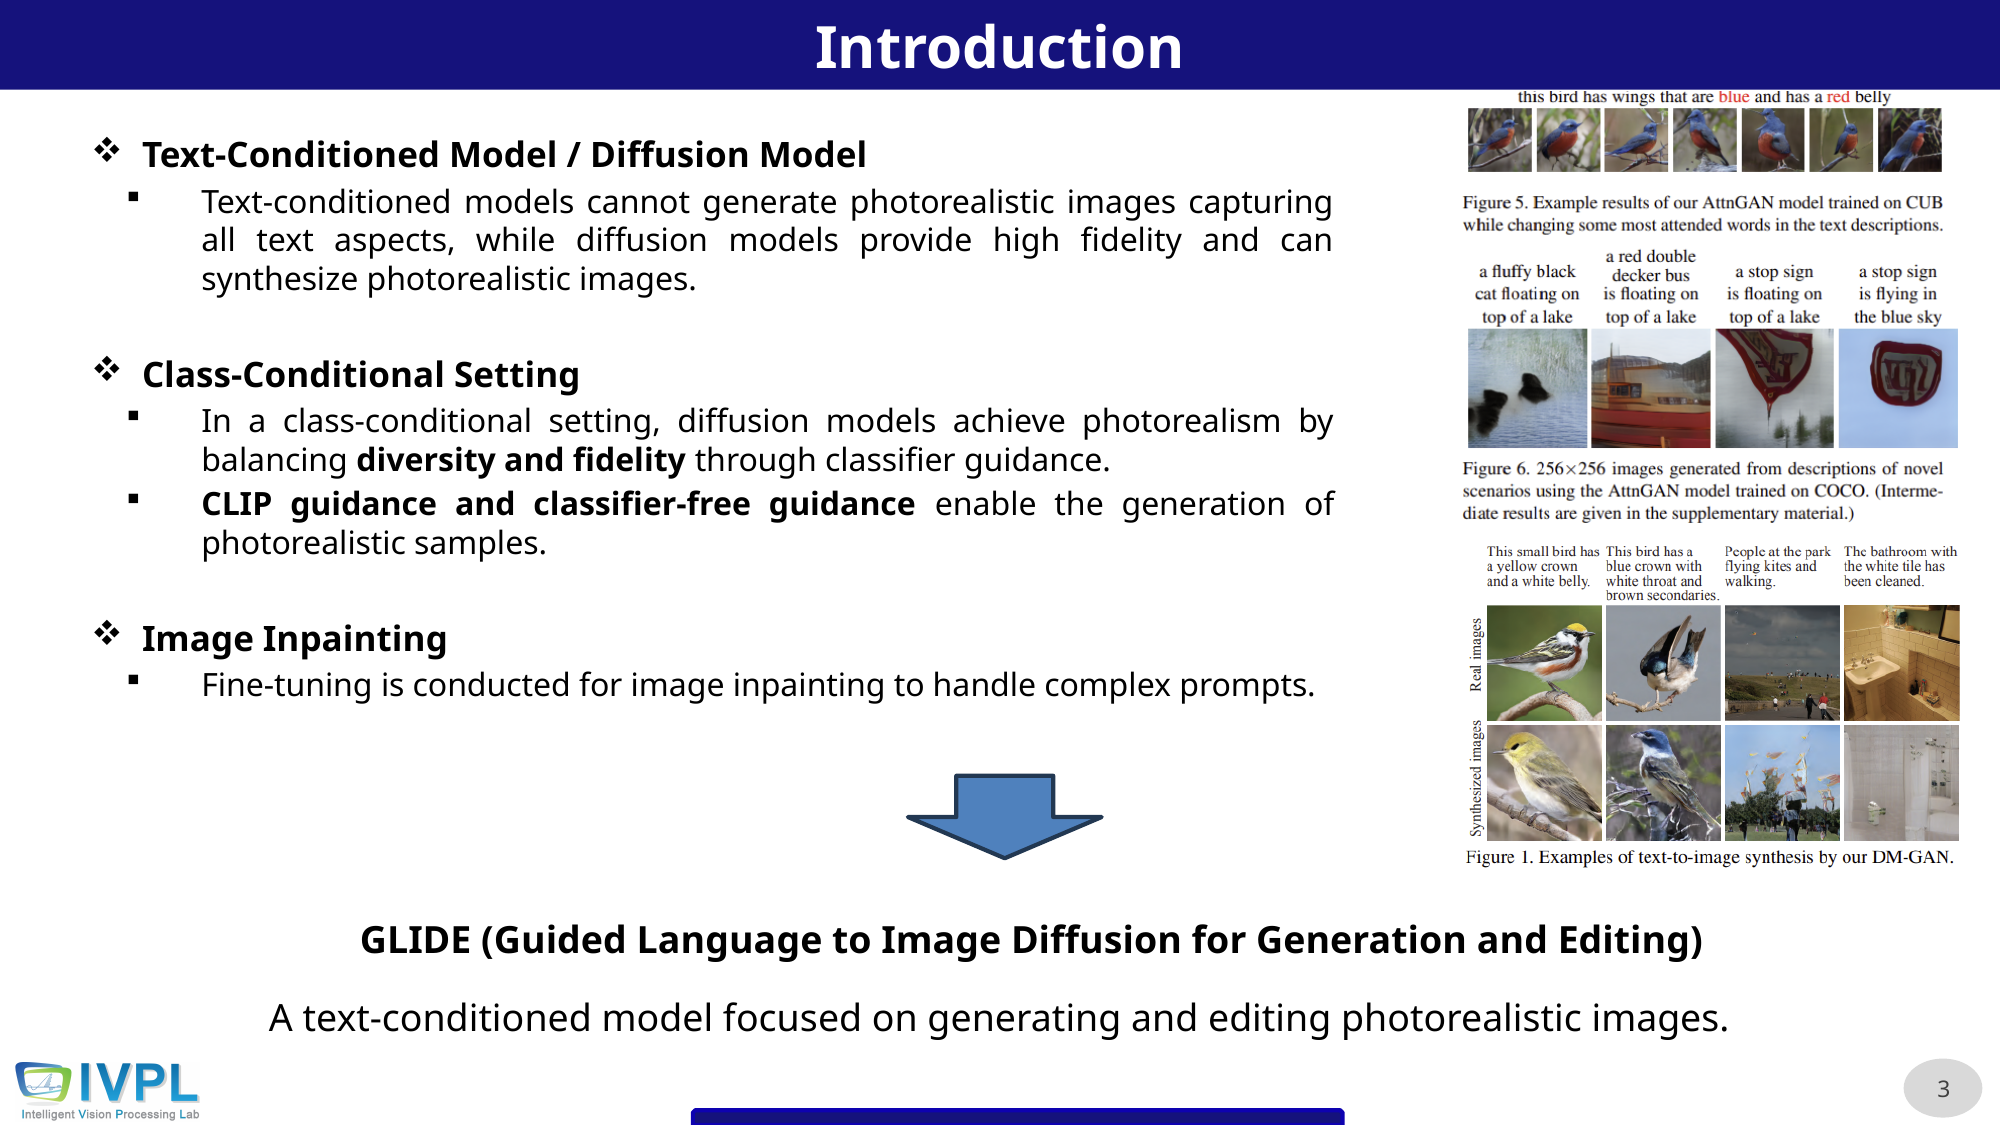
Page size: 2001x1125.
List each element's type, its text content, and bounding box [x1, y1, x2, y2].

picture [1448, 91, 1965, 872]
text_box A text-conditioned model focused on generating and editing photorealistic images. [254, 986, 1746, 1047]
picture [15, 1062, 200, 1122]
list Introduction [66, 0, 1934, 90]
text_box GLIDE (Guided Language to Image Diffusion for Generation and Editing) [345, 908, 1720, 969]
text_box [905, 773, 1104, 861]
list Text-Conditioned Model / Diffusion Model Text-conditioned models cannot generate photorealistic images capturing all text aspects, while diffusion models provide high fidelity and can synthesize photorealistic images. Class-Conditional Setting In a class-conditional setting, diffusion models achieve photorealism by balancing diversity and fidelity through classifier guidance. CLIP guidance and classifier-free guidance enable the generation of photorealistic samples. Image Inpainting Fine-tuning is conducted for image inpainting to handle complex prompts. [76, 125, 1350, 721]
